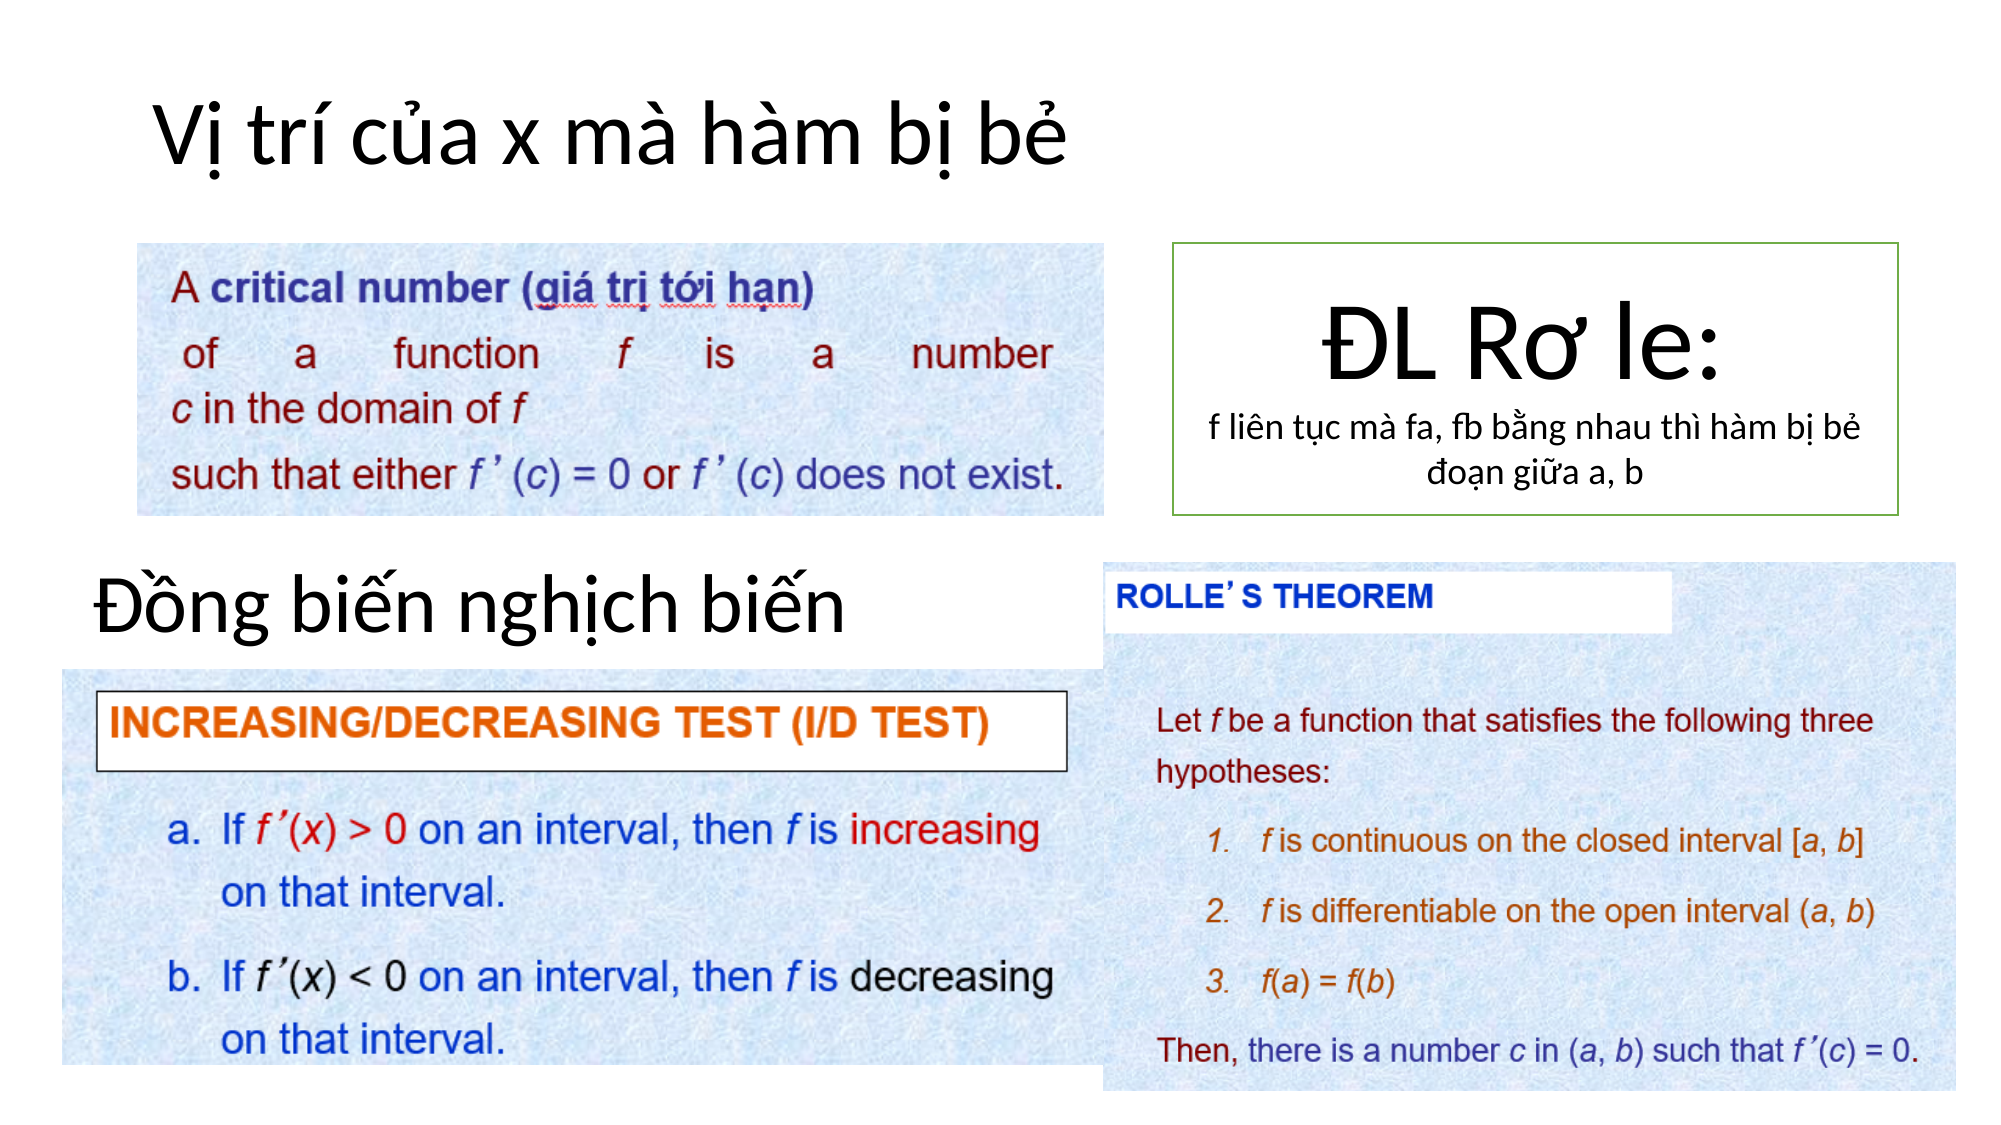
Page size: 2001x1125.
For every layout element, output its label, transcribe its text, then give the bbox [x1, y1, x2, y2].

picture [62, 562, 1956, 1092]
title Vị trí của x mà hàm bị bẻ [137, 59, 1104, 211]
text_box ĐL Rơ le: f liên tục mà fa, fb bằng nhau thì hàm bị bẻ đoạn giữa a, b [1172, 243, 1898, 516]
text_box Đồng biến nghịch biến [77, 541, 878, 657]
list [137, 243, 1104, 516]
